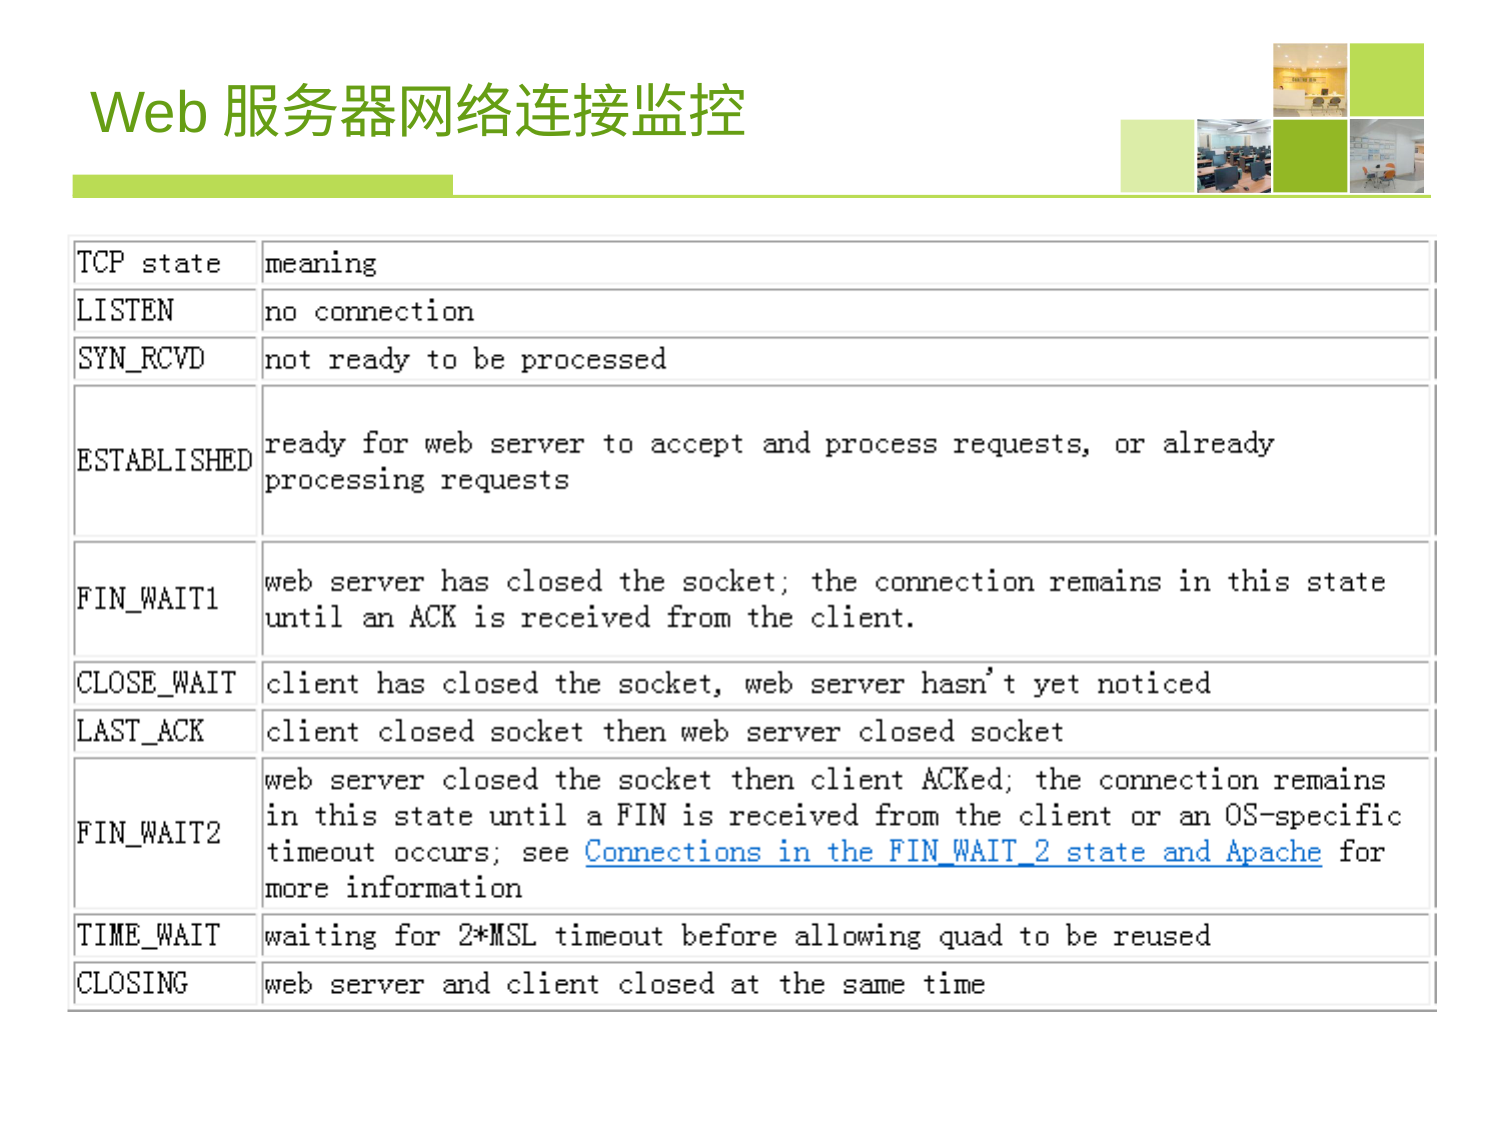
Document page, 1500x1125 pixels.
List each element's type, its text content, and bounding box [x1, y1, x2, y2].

picture [1197, 175, 1271, 193]
picture [1349, 175, 1424, 193]
picture [64, 231, 1437, 1012]
title Web服务器网络连接监控 [75, 43, 1425, 175]
